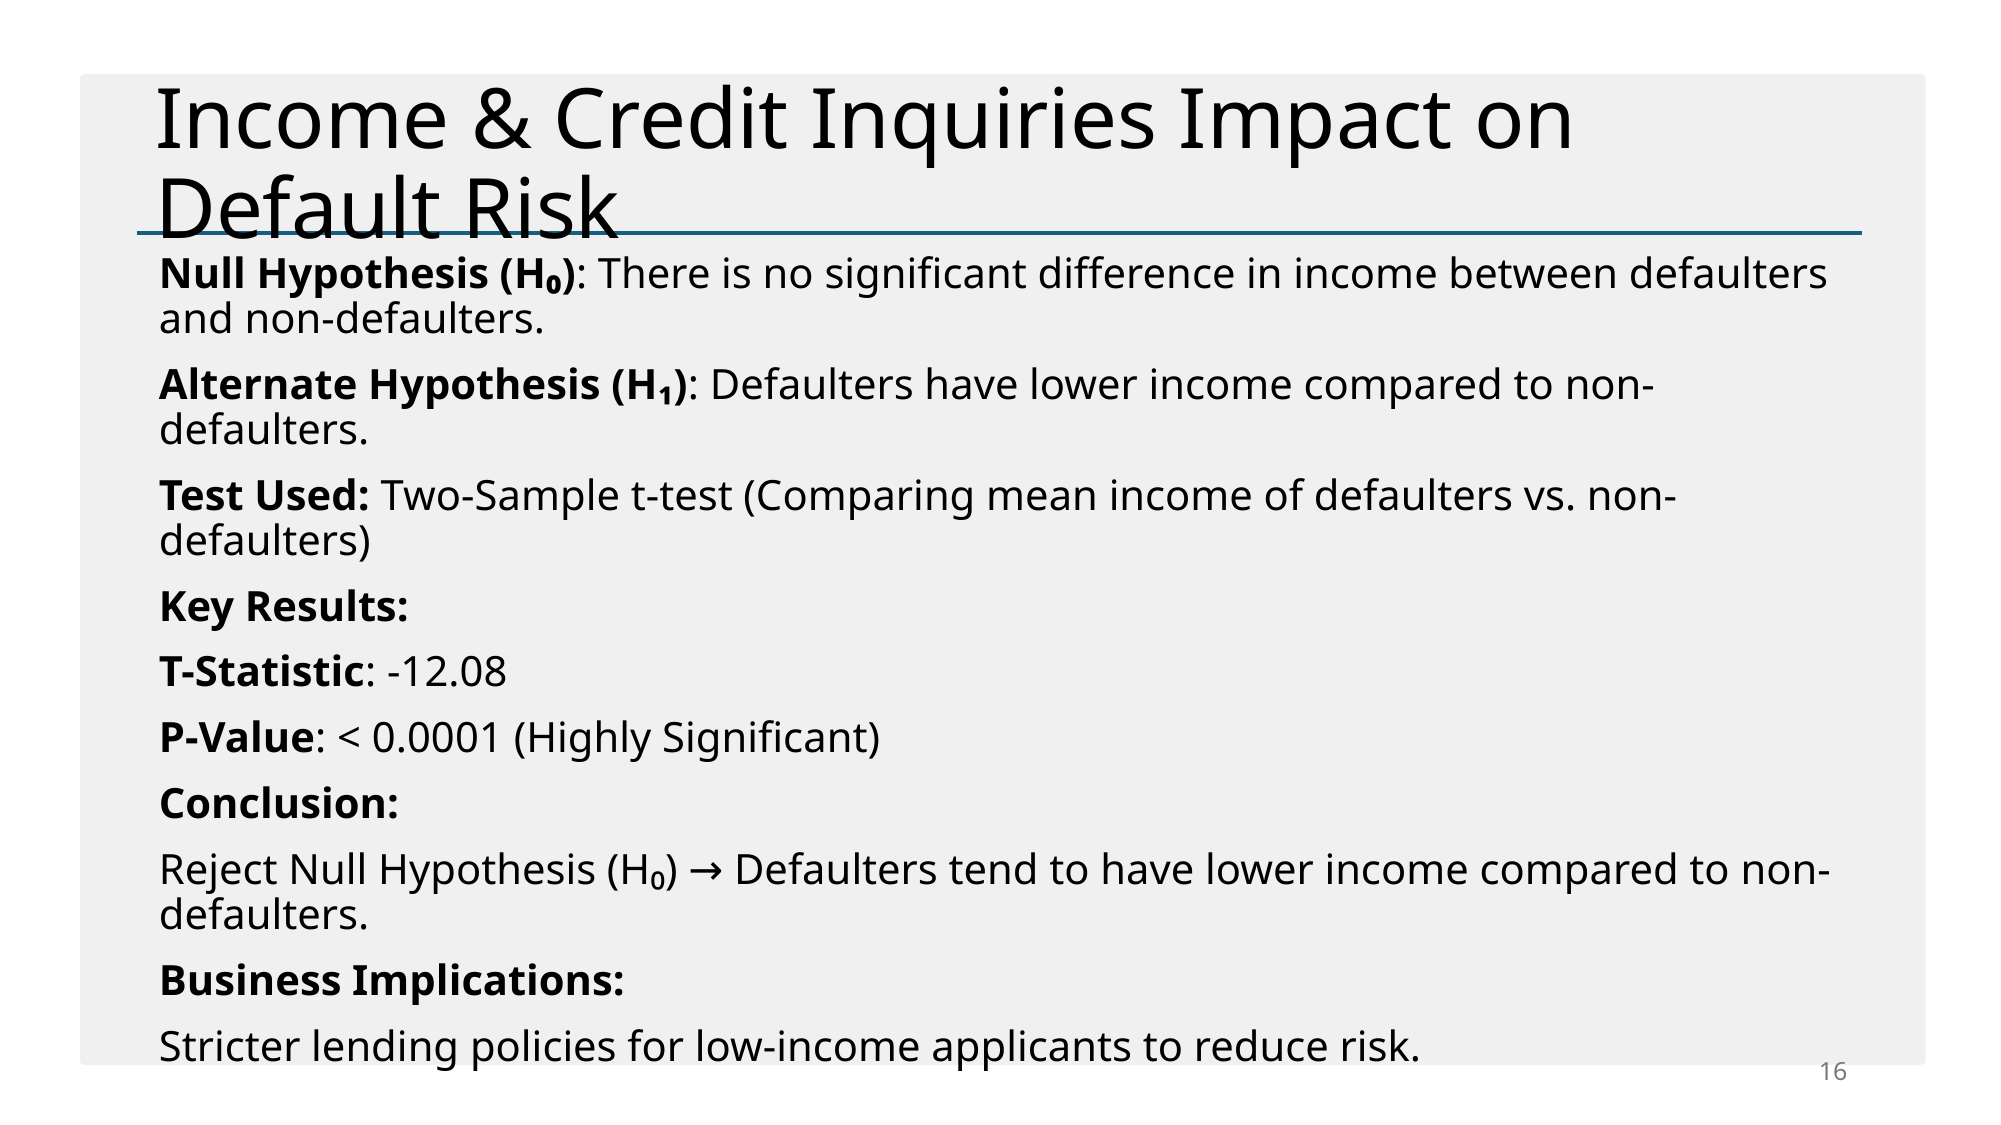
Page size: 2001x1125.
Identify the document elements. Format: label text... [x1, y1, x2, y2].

title Income & Credit Inquiries Impact on Default Risk [140, 104, 1866, 229]
list Null Hypothesis (H₀): There is no significant difference in income between defaulters and non-defaulters. Alternate Hypothesis (H₁): Defaulters have lower income compared to non-defaulters. Test Used: Two-Sample t-test (Comparing mean income of defaulters vs. non-defaulters) Key Results: T-Statistic: -12.08 P-Value: < 0.0001 (Highly Significant) Conclusion: Reject Null Hypothesis (H₀) → Defaulters tend to have lower income compared to non-defaulters. Business Implications: Stricter lending policies for low-income applicants to reduce risk. [143, 244, 1856, 1078]
slide_number 16 [1412, 1042, 1863, 1103]
